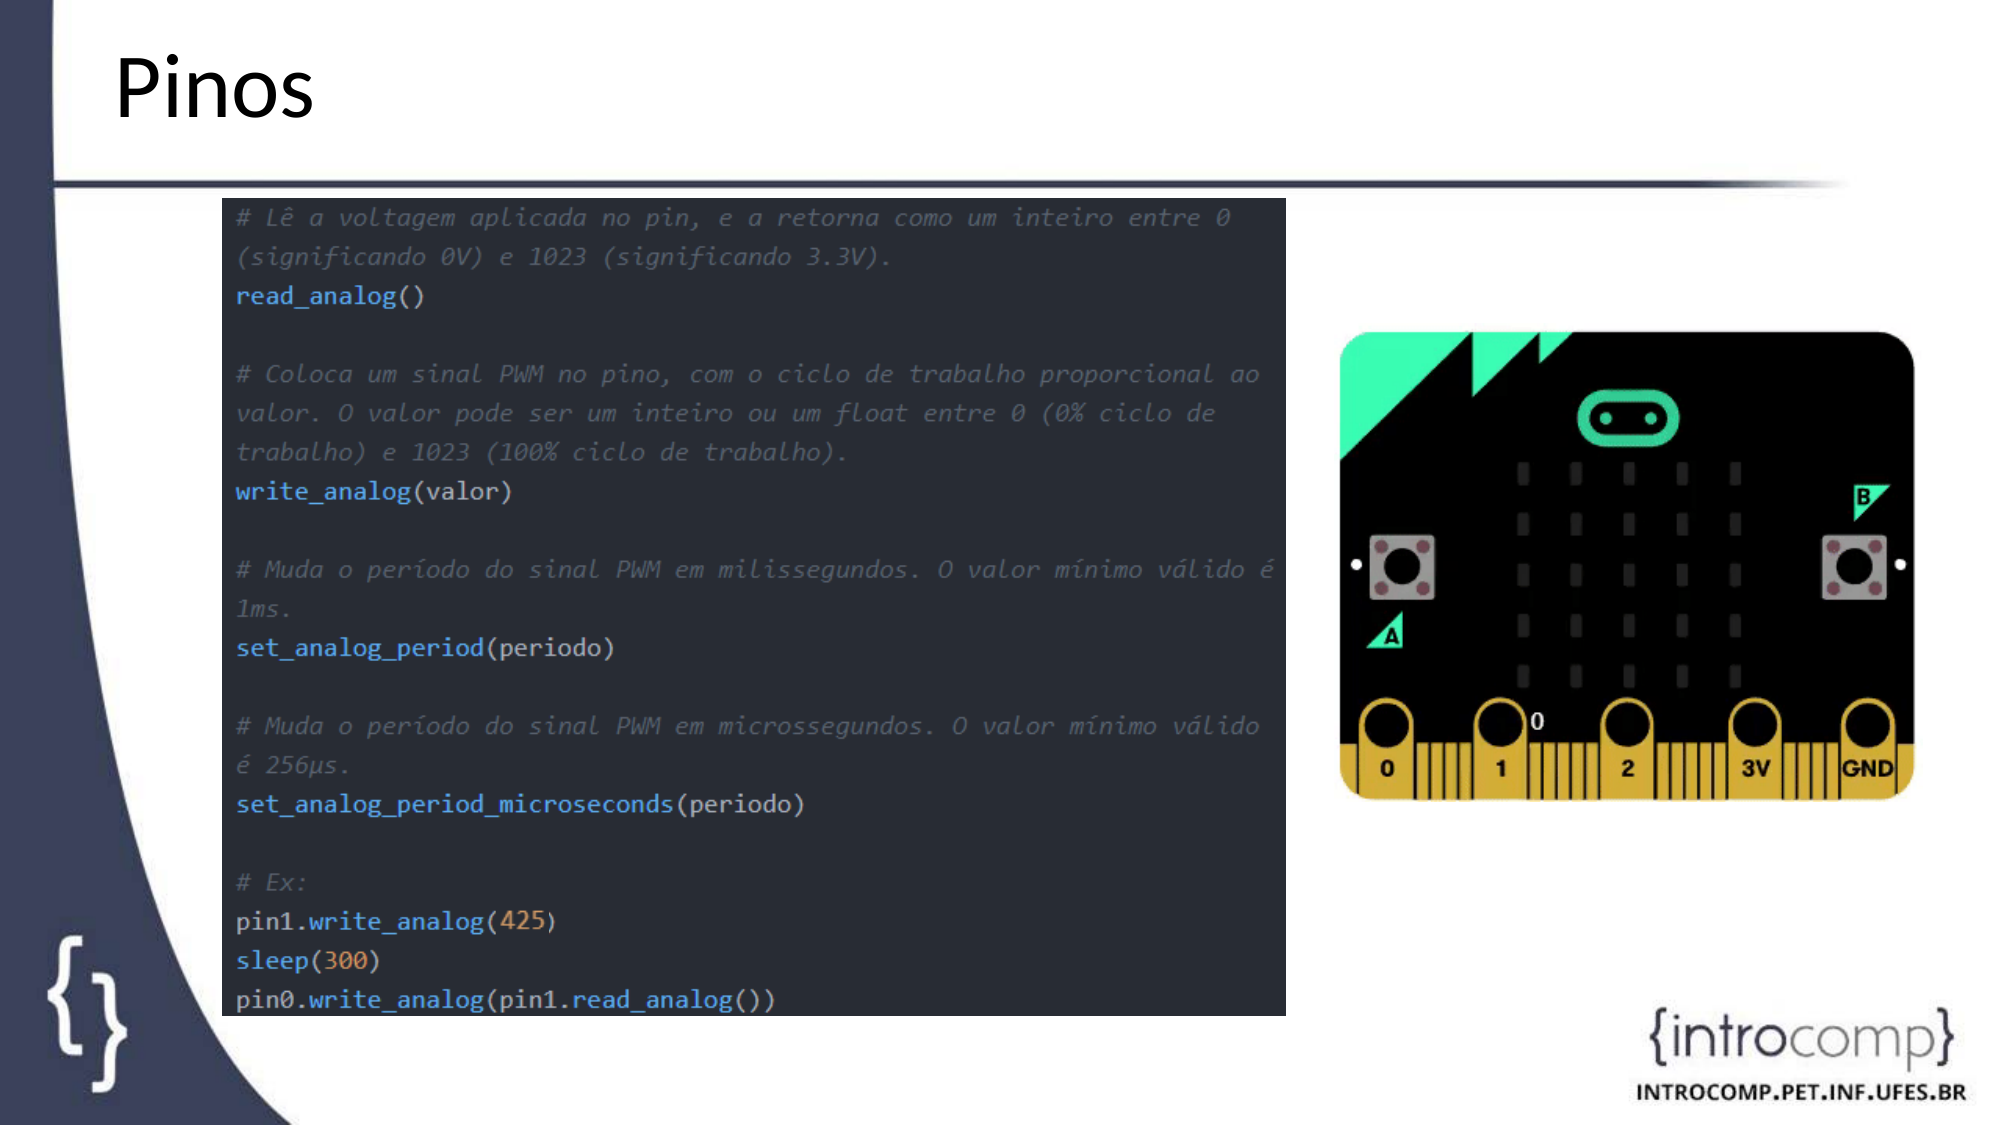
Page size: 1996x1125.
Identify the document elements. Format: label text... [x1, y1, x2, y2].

picture [0, 0, 1996, 1125]
title Pinos [99, 0, 1623, 176]
